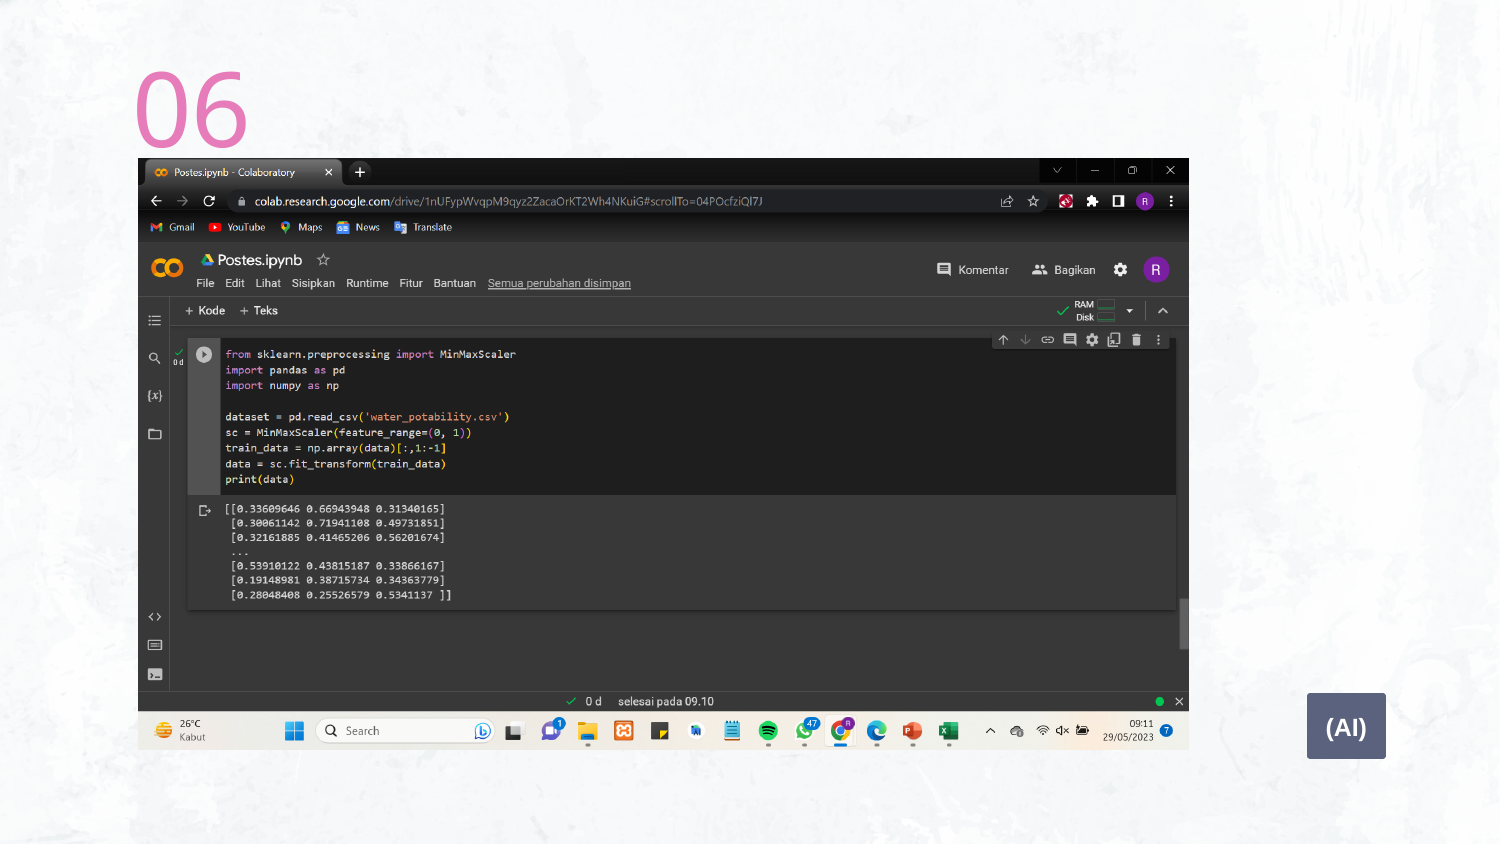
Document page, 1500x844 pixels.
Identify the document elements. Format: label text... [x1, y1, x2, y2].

title 06 [117, 9, 452, 186]
picture [0, 0, 1500, 844]
text_box (AI) [1309, 695, 1383, 756]
